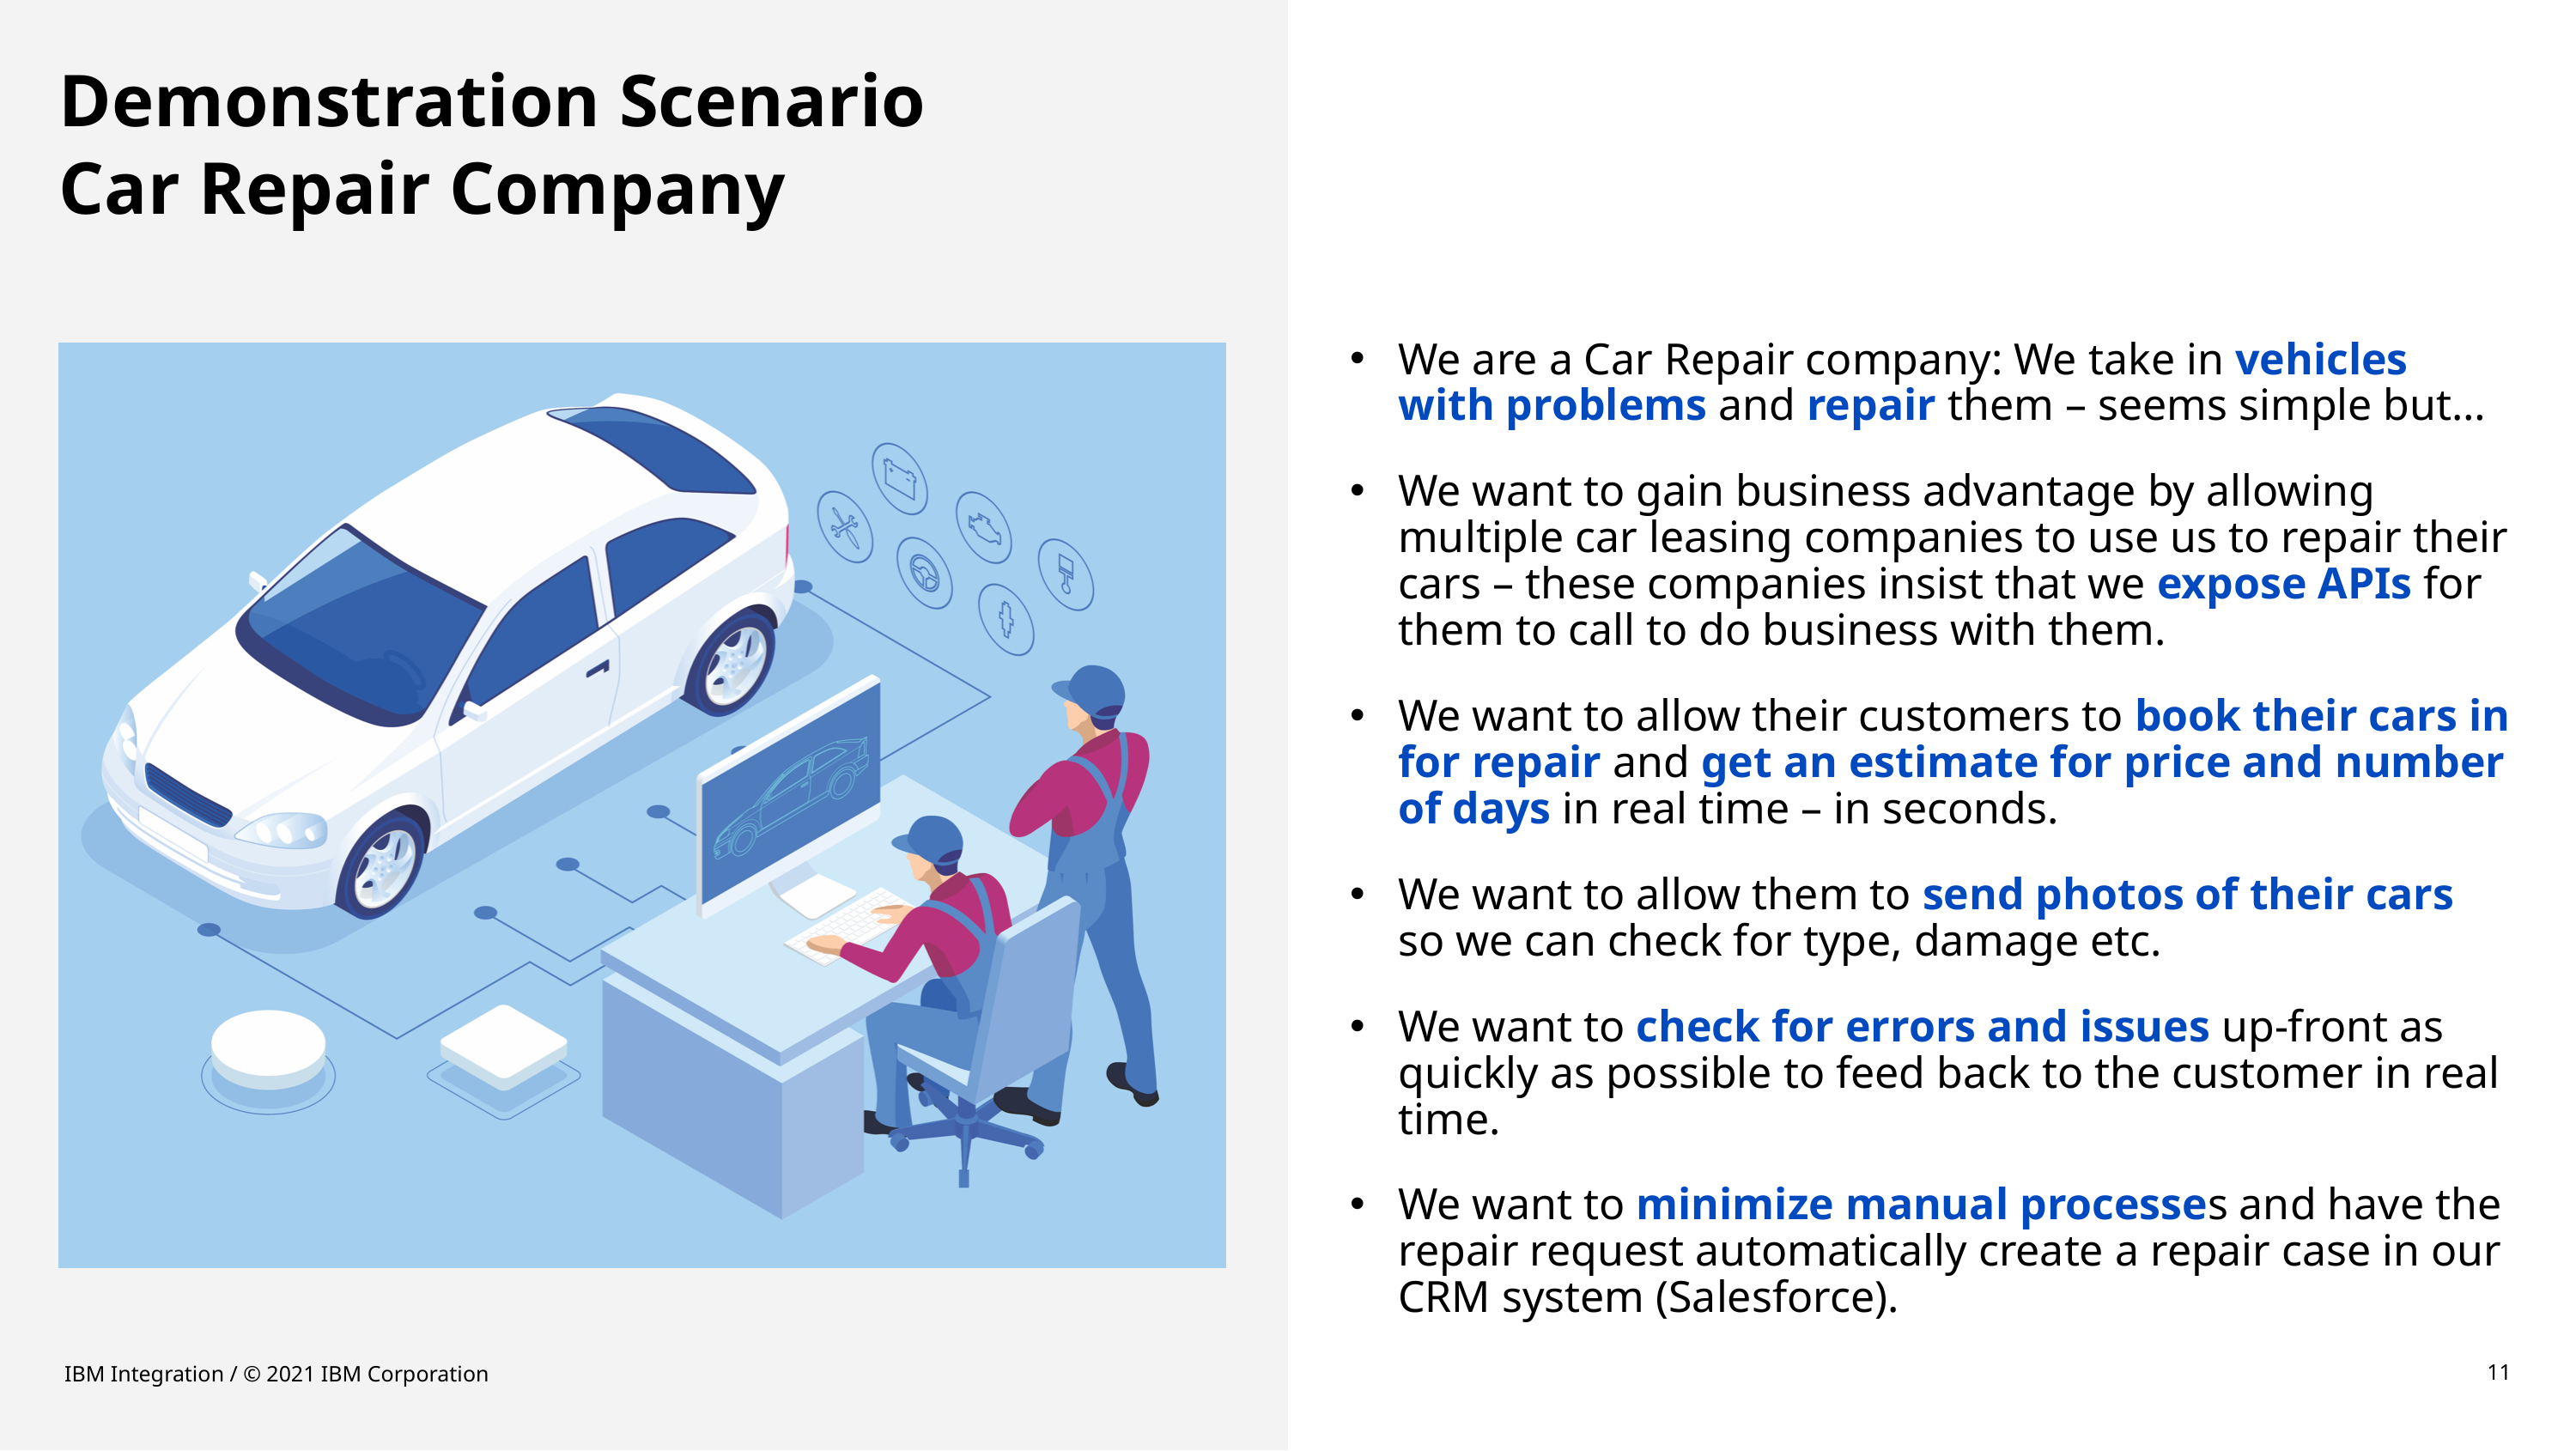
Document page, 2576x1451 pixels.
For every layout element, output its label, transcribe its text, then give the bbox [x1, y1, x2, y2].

text_box We are a Car Repair company: We take in vehicles with problems and repair them – seems simple but… We want to gain business advantage by allowing multiple car leasing companies to use us to repair their cars – these companies insist that we expose APIs for them to call to do business with them. We want to allow their customers to book their cars in for repair and get an estimate for price and number of days in real time – in seconds. We want to allow them to send photos of their cars so we can check for type, damage etc. We want to check for errors and issues up-front as quickly as possible to feed back to the customer in real time. We want to minimize manual processes and have the repair request automatically create a repair case in our CRM system (Salesforce). [1349, 337, 2512, 1254]
footer IBM Integration / © 2021 IBM Corporation [64, 1350, 1224, 1397]
picture [58, 343, 1227, 1268]
slide_number 11 [1996, 1350, 2512, 1397]
title Demonstration Scenario Car Repair Company [58, 57, 1226, 284]
